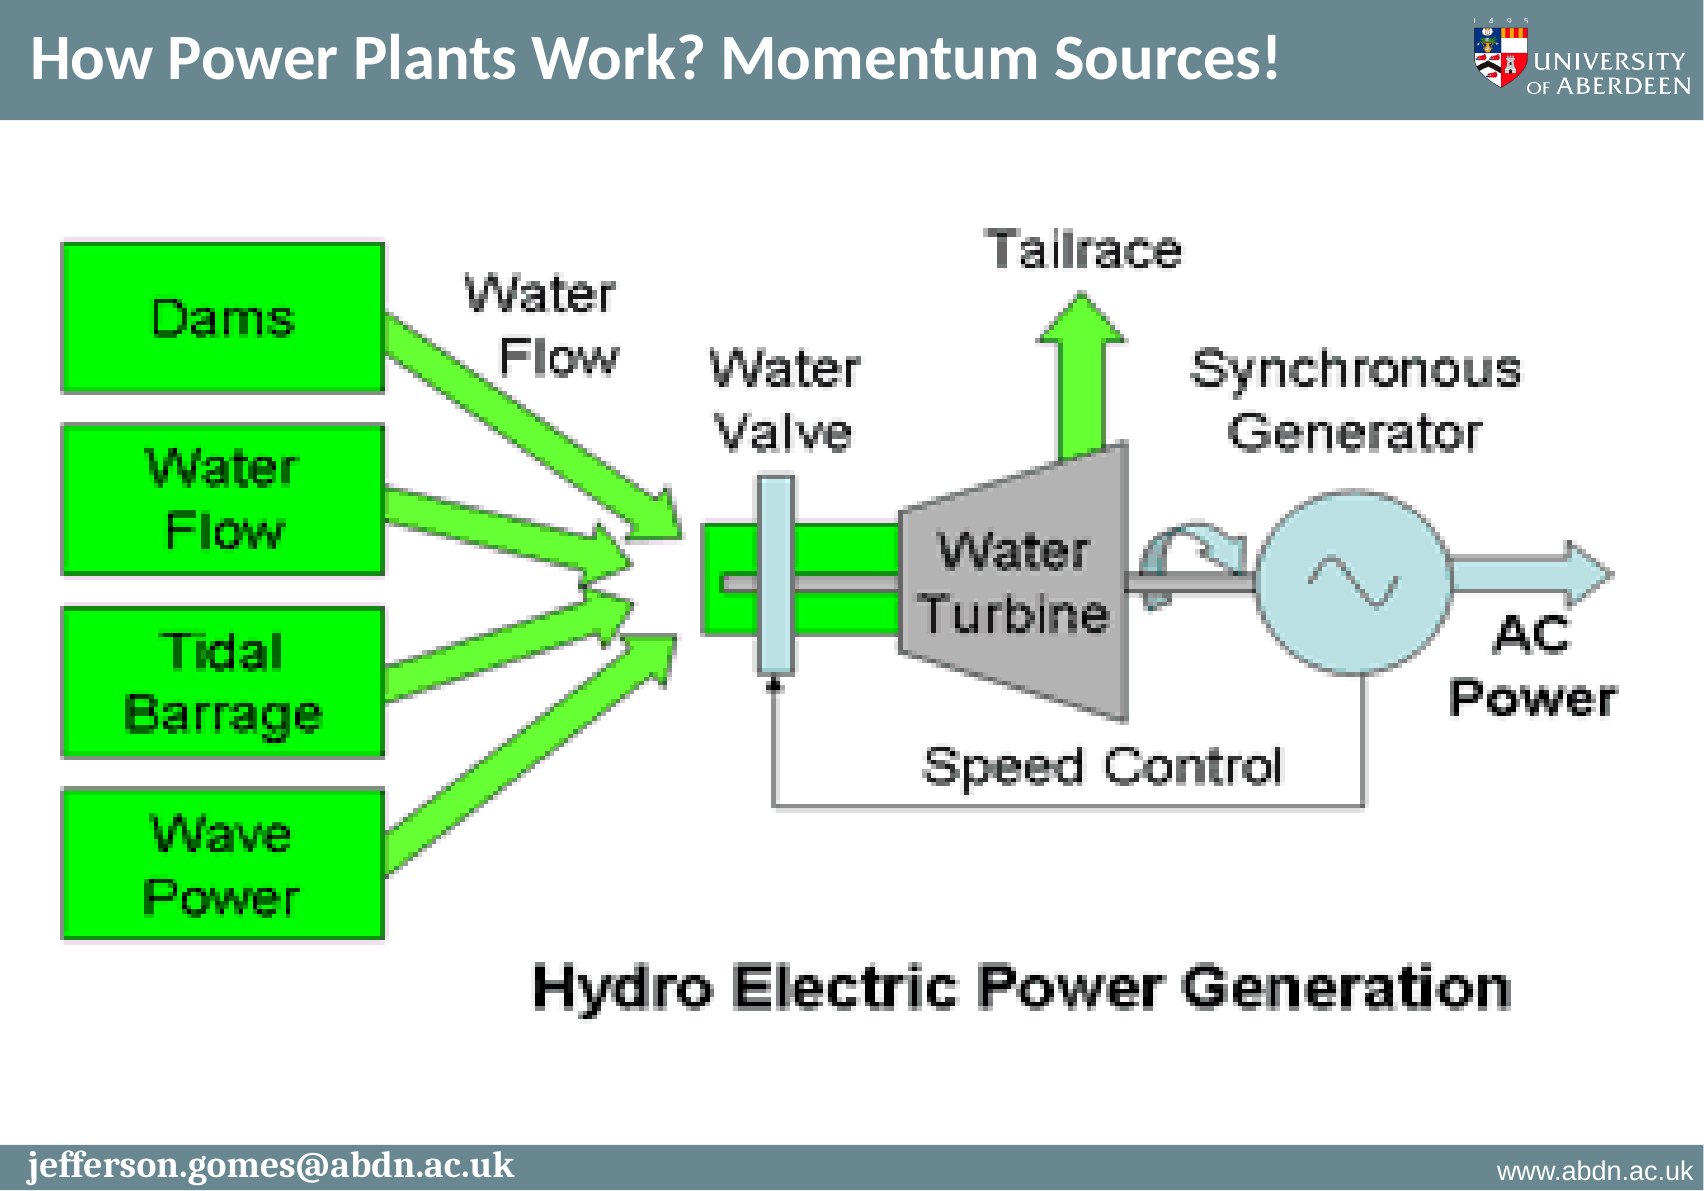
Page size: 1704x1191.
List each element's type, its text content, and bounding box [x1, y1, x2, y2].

picture [60, 207, 1648, 1033]
text_box jefferson.gomes@abdn.ac.uk [0, 1137, 544, 1191]
text_box How Power Plants Work? Momentum Sources! [13, 6, 1300, 101]
picture [1462, 7, 1697, 109]
